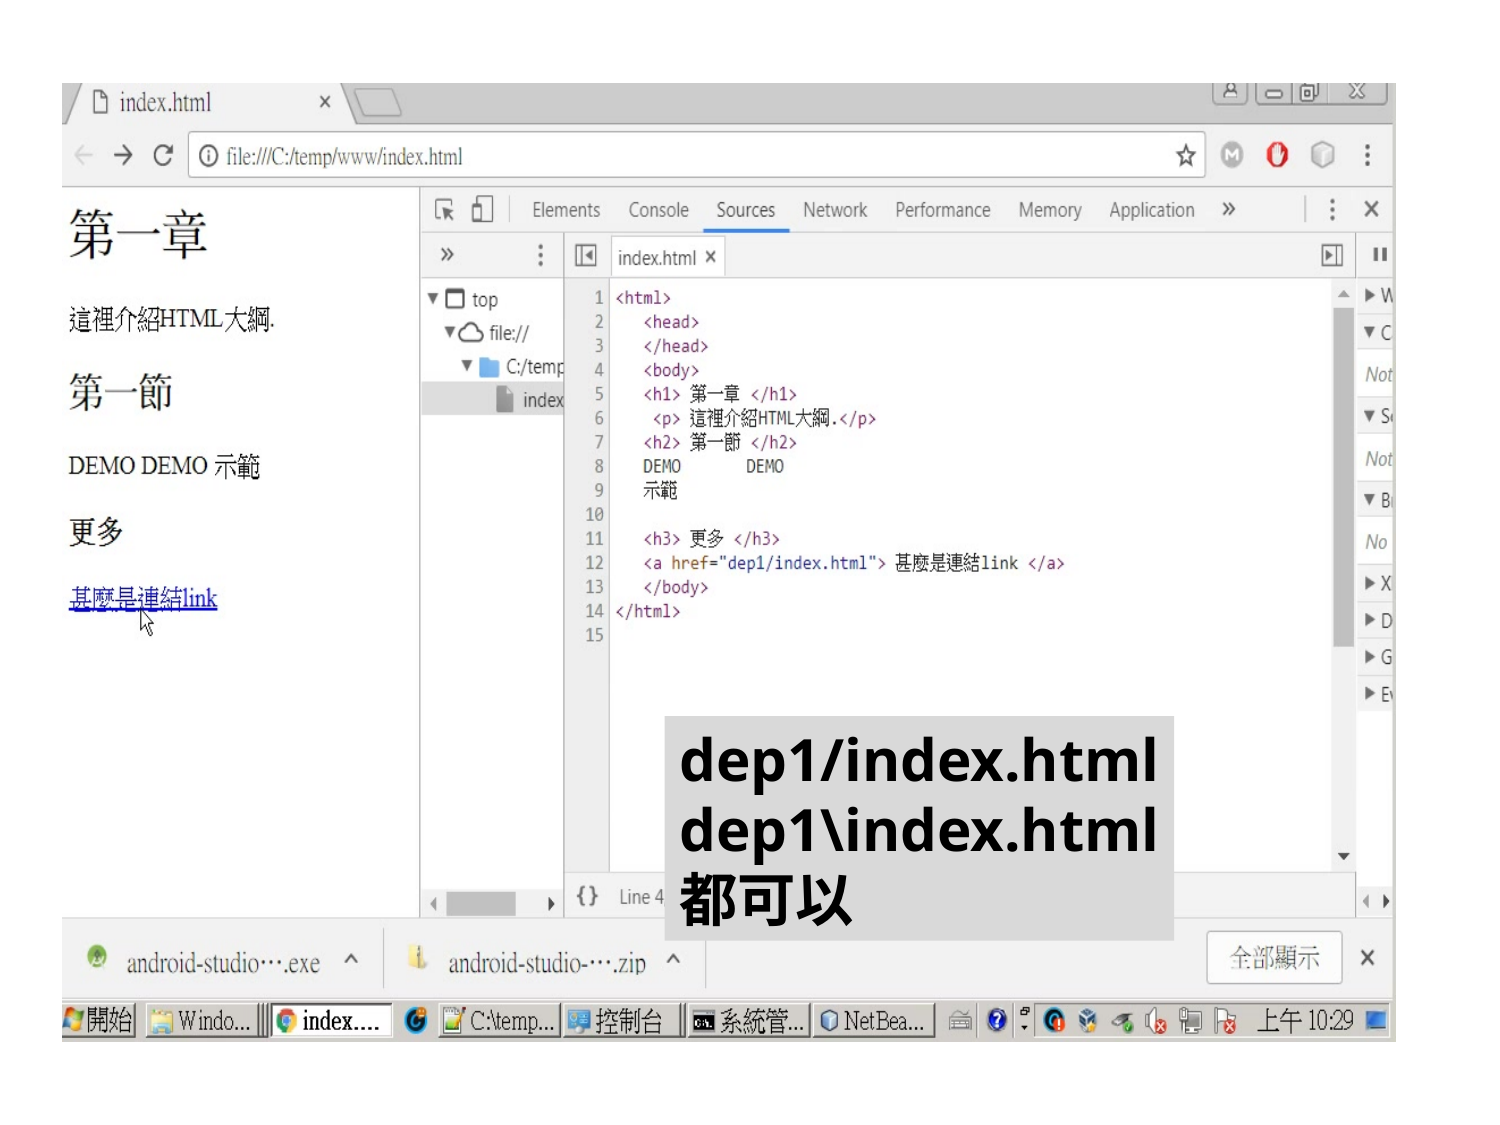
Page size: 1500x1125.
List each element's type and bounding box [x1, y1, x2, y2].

picture [62, 83, 1396, 1042]
